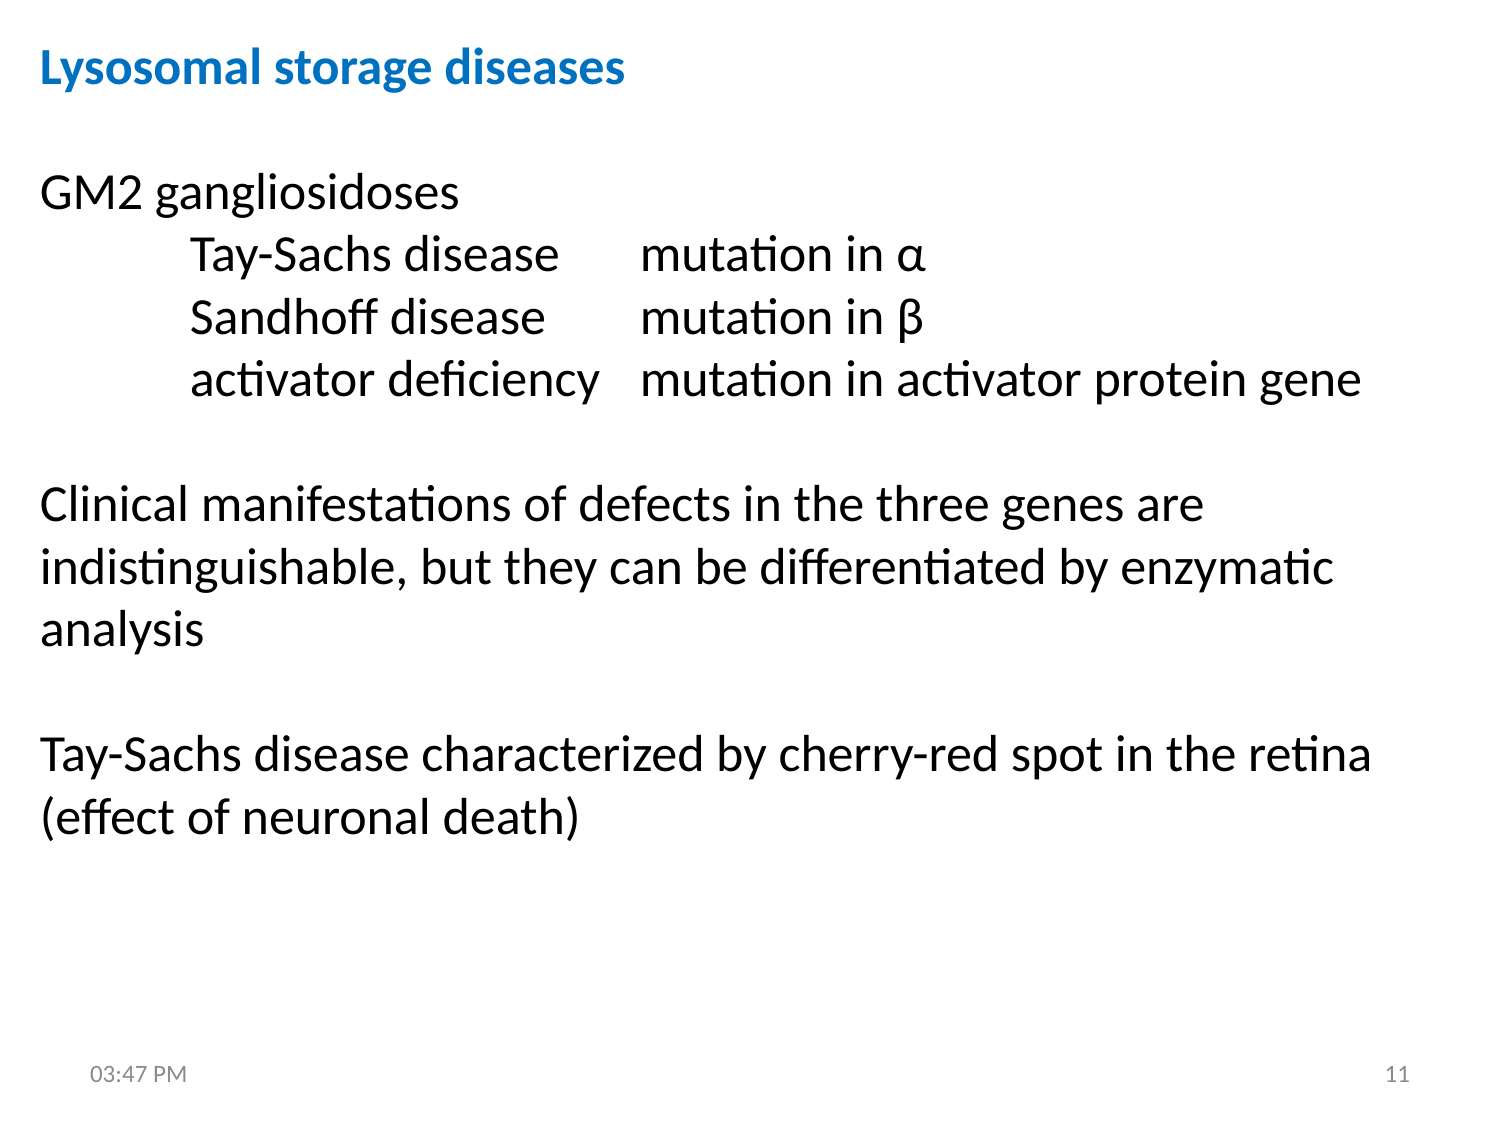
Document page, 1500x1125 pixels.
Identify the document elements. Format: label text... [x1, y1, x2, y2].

text_box Lysosomal storage diseases GM2 gangliosidoses Tay-Sachs disease mutation in α Sandhoff disease mutation in β activator deficiency mutation in activator protein gene Clinical manifestations of defects in the three genes are indistinguishable, but they can be differentiated by enzymatic analysis Tay-Sachs disease characterized by cherry-red spot in the retina (effect of neuronal death) [24, 24, 1475, 852]
slide_number 11 [1074, 1042, 1425, 1103]
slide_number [75, 1042, 425, 1103]
